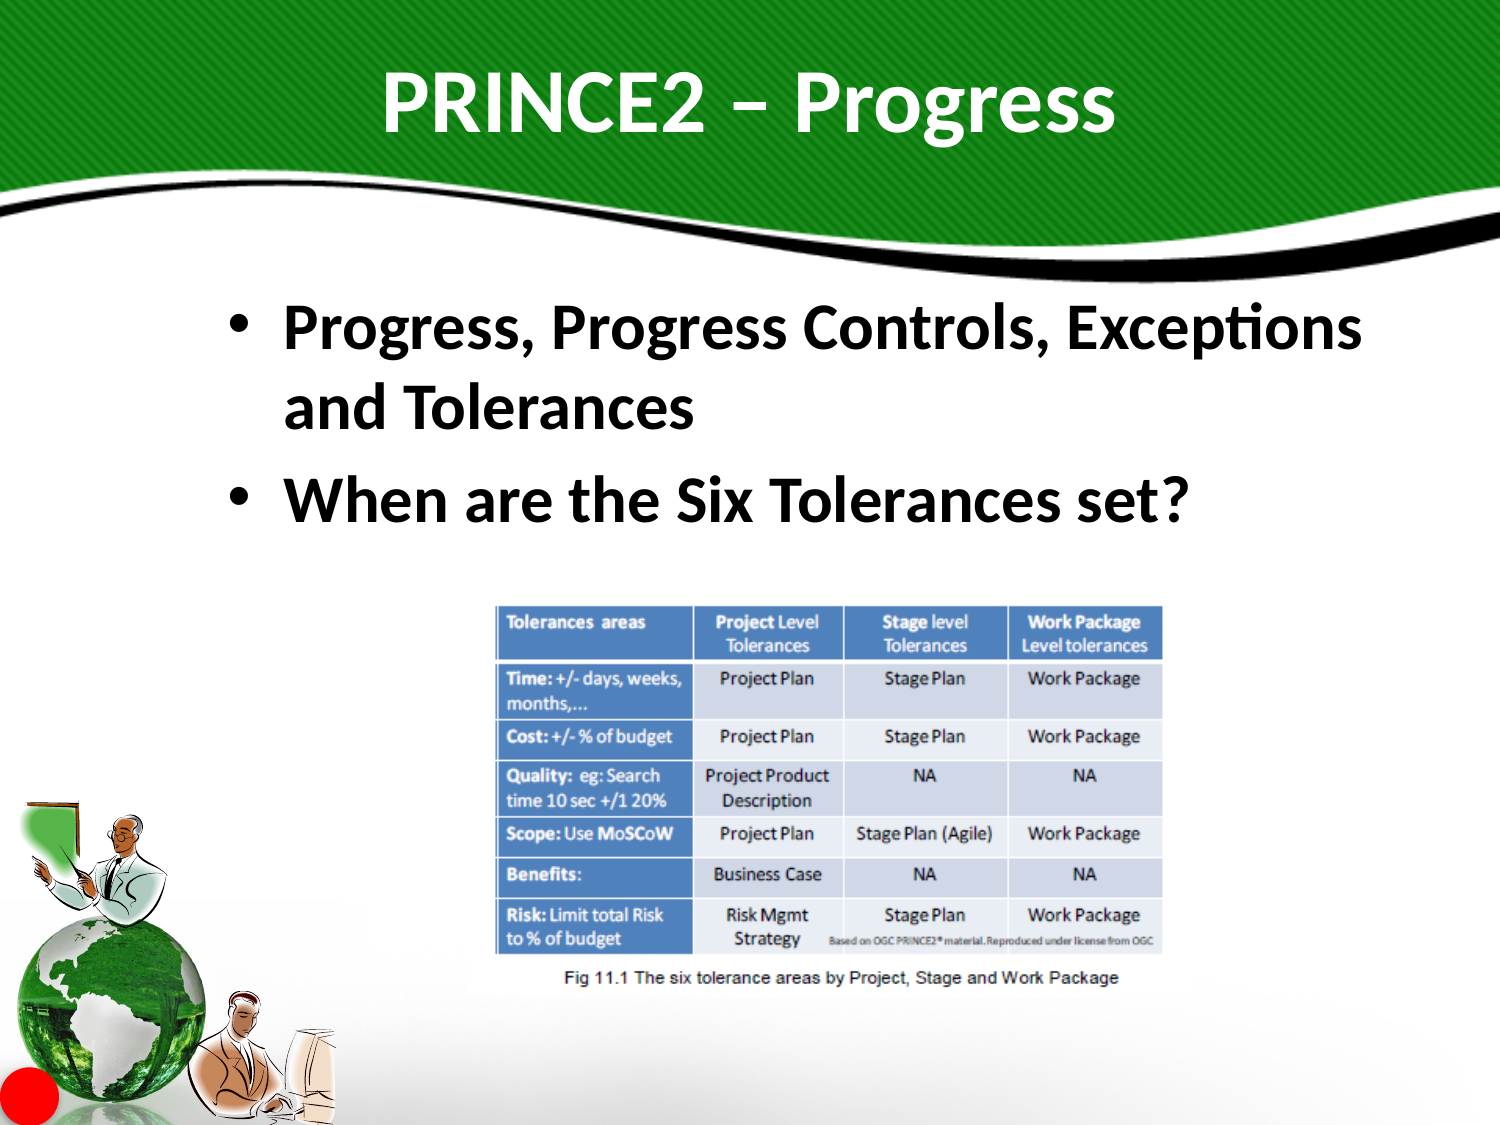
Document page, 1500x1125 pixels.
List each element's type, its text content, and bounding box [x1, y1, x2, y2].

title PRINCE2 – Progress [37, 8, 1463, 183]
picture [272, 1118, 308, 1125]
picture [259, 1100, 268, 1110]
picture [466, 597, 1194, 996]
picture [268, 1115, 294, 1119]
picture [0, 1105, 17, 1125]
picture [201, 1034, 220, 1046]
picture [0, 0, 1500, 1125]
picture [275, 1095, 290, 1104]
list Progress, Progress Controls, Exceptions and Tolerances When are the Six Tolerances set? [212, 275, 1463, 1025]
picture [259, 1048, 266, 1055]
